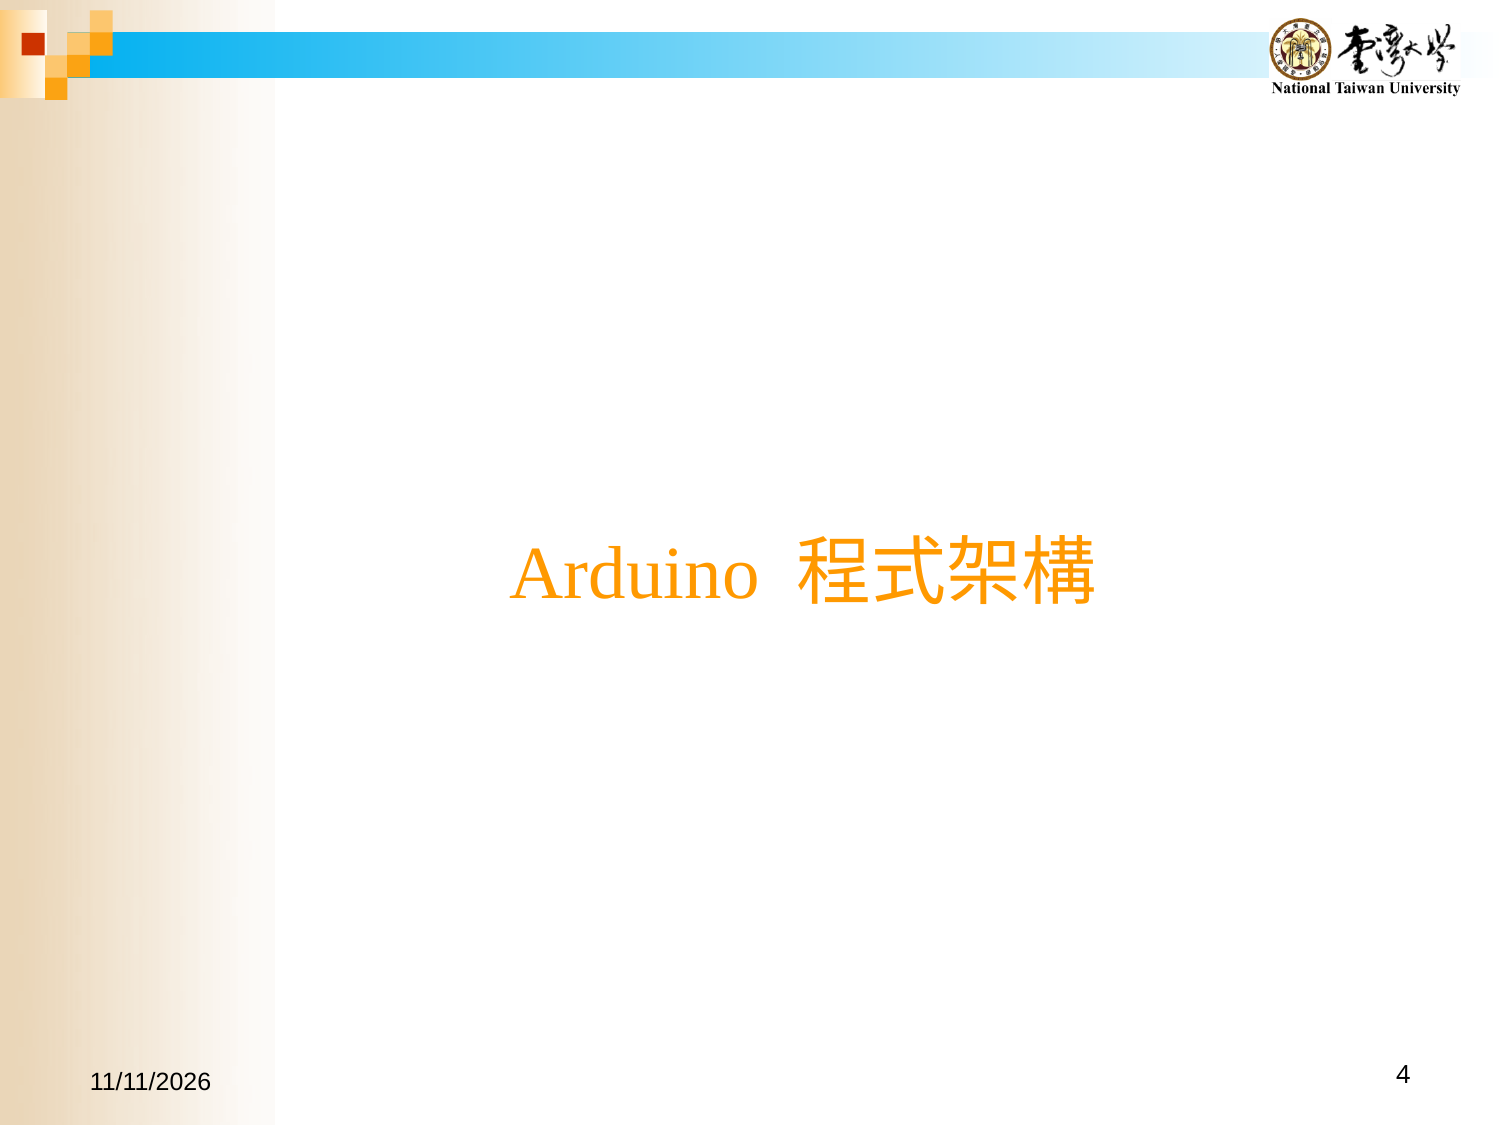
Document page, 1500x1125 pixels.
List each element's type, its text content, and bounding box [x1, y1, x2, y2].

title Arduino 程式架構 [230, 456, 1376, 682]
text_box 2016/11/8 [75, 1024, 425, 1103]
picture [1269, 18, 1463, 98]
text_box 4 [1074, 1024, 1425, 1100]
